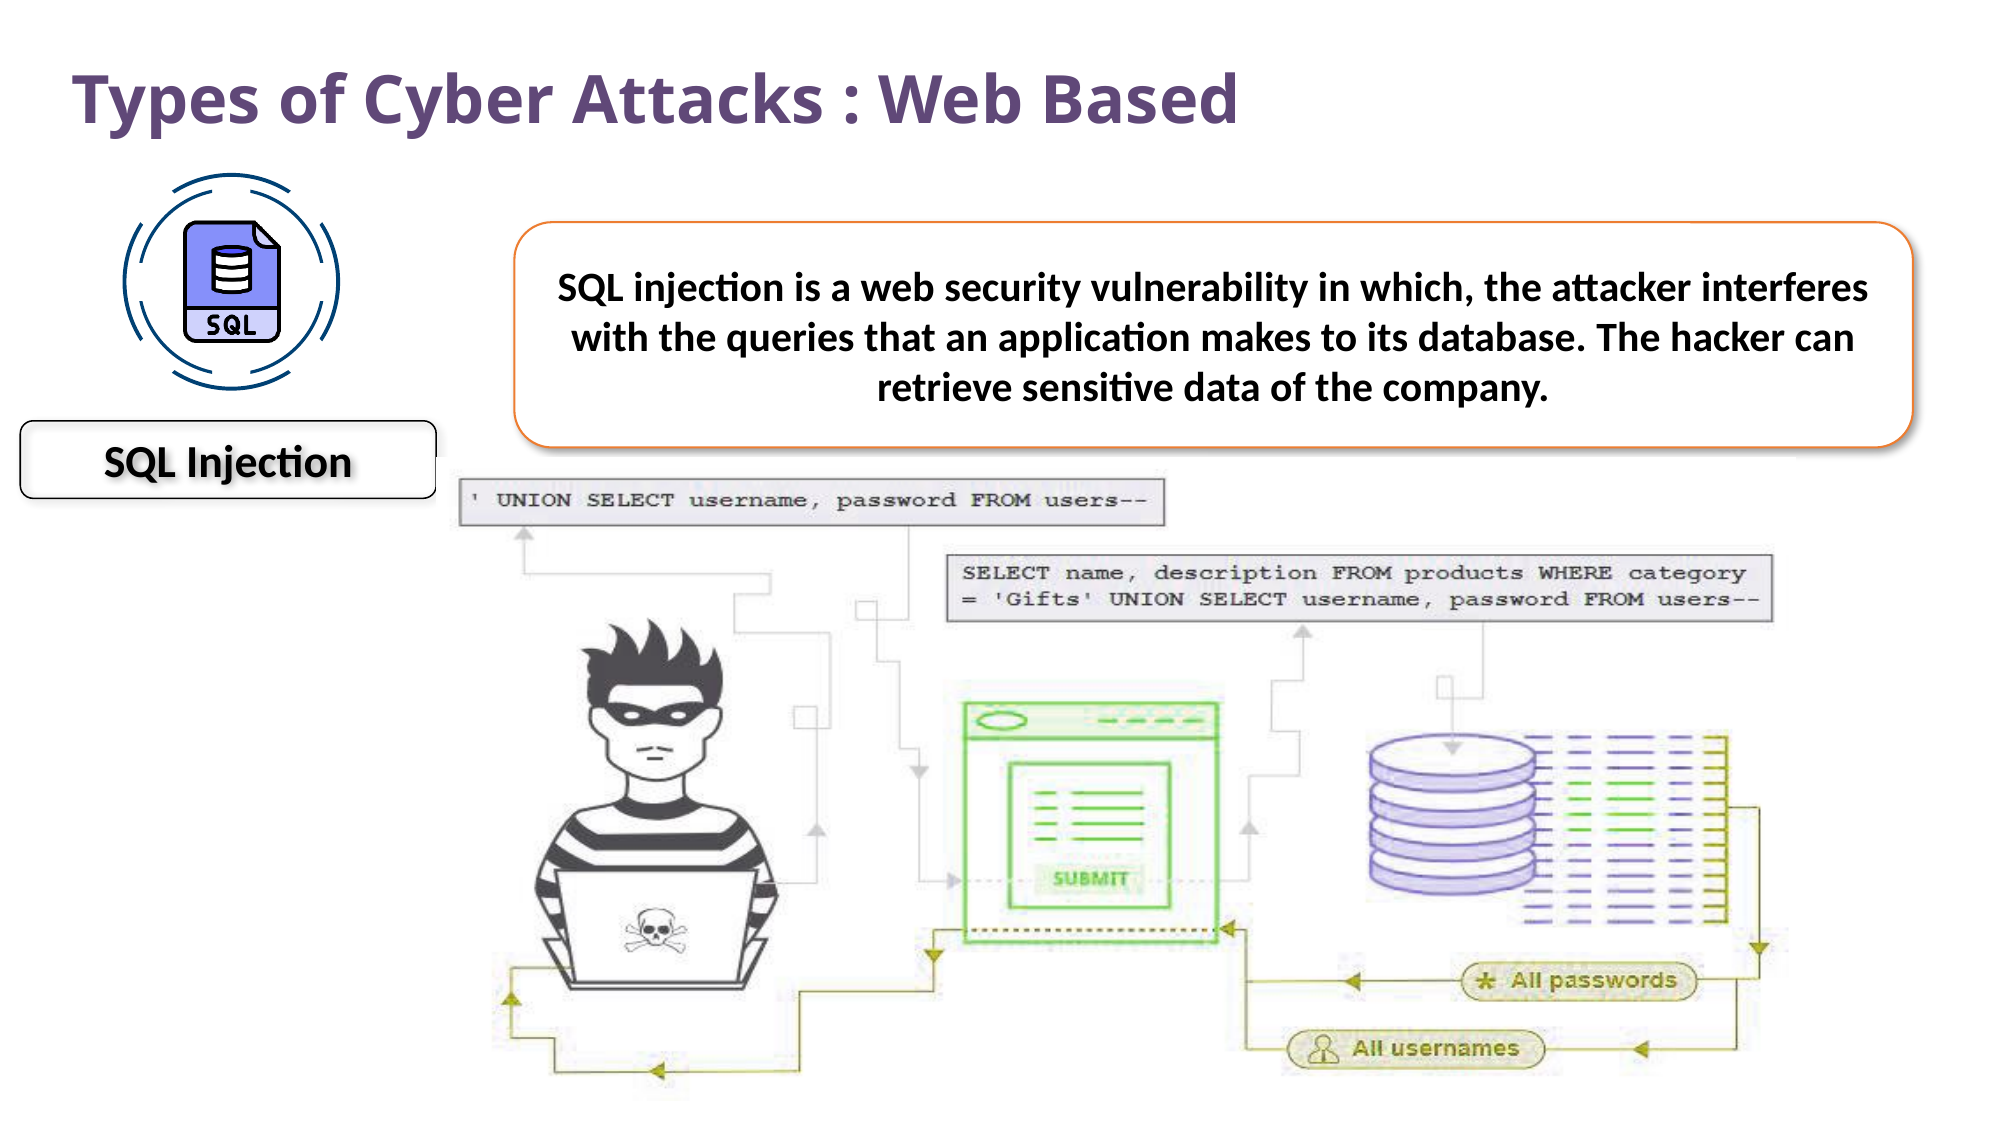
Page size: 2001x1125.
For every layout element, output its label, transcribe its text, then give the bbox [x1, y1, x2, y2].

text_box Types of Cyber Attacks : Web Based [71, 33, 1492, 160]
text_box SQL Injection [20, 420, 437, 499]
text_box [116, 166, 347, 397]
picture [435, 457, 1796, 1101]
picture [166, 215, 298, 347]
text_box SQL injection is a web security vulnerability in which, the attacker interferes with the queries that an application makes to its database. The hacker can retrieve sensitive data of the company. [514, 222, 1913, 448]
